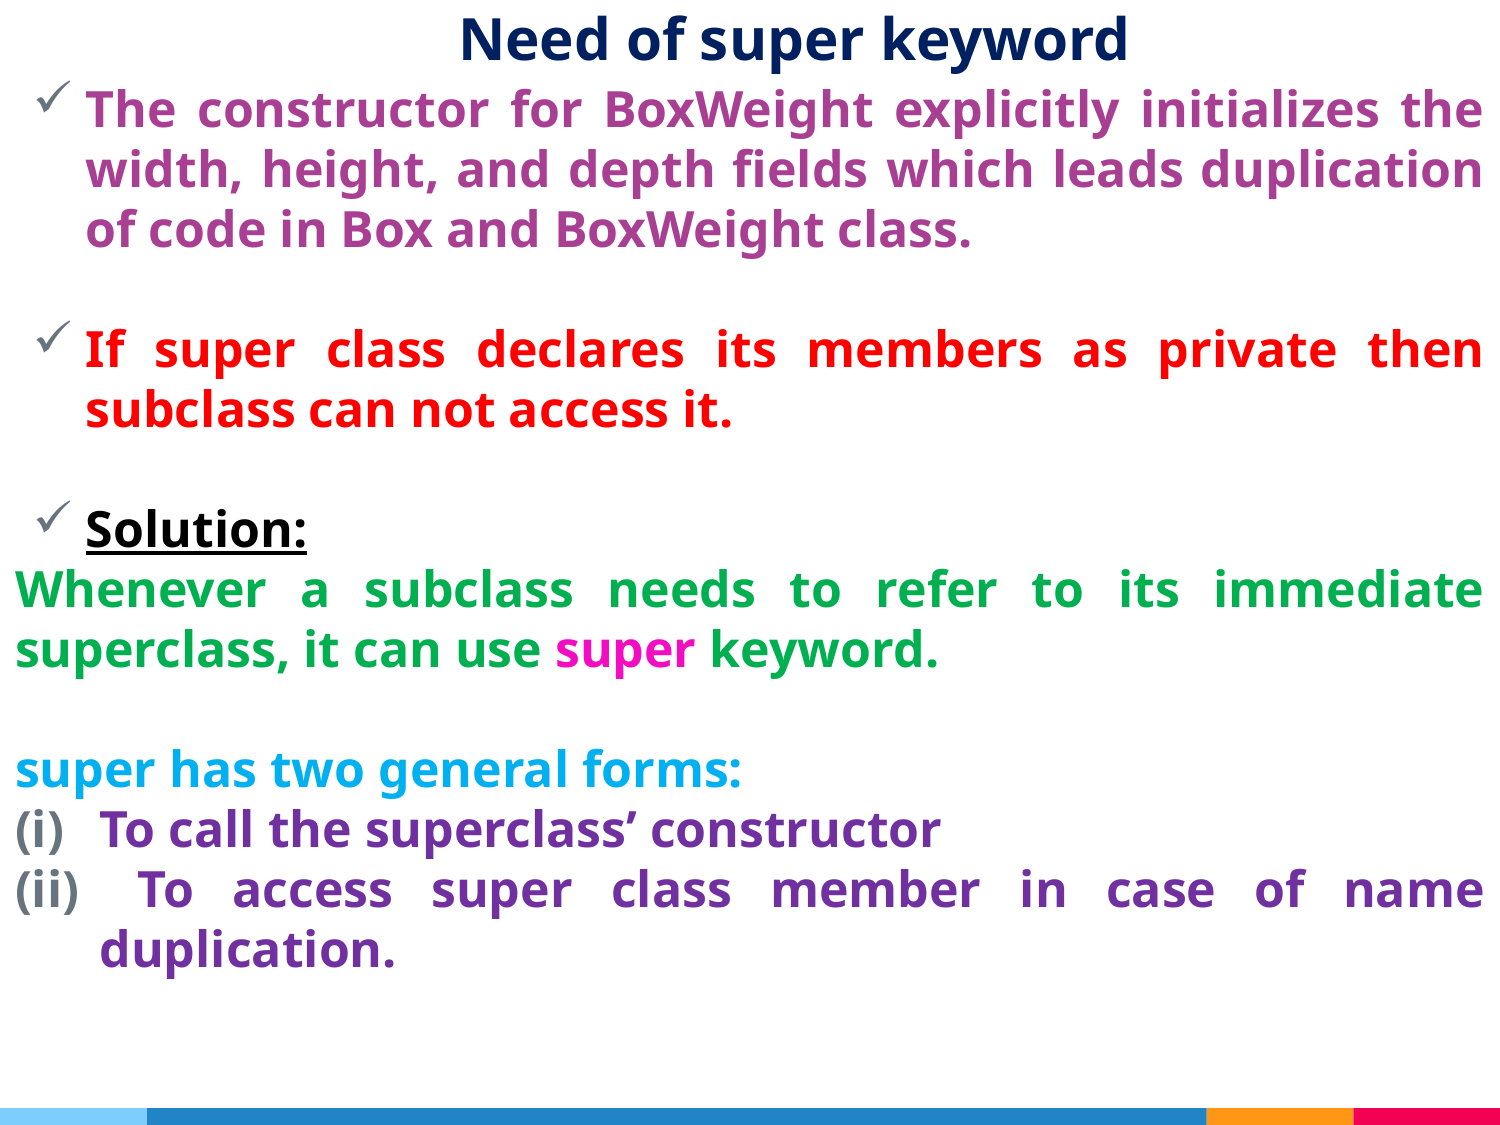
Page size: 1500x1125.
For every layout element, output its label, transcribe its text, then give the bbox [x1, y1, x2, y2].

list The constructor for BoxWeight explicitly initializes the width, height, and depth fields which leads duplication of code in Box and BoxWeight class. If super class declares its members as private then subclass can not access it. Solution: Whenever a subclass needs to refer to its immediate superclass, it can use super keyword. super has two general forms: To call the superclass’ constructor To access super class member in case of name duplication. [0, 62, 1500, 238]
title Need of super keyword [251, 10, 1338, 62]
